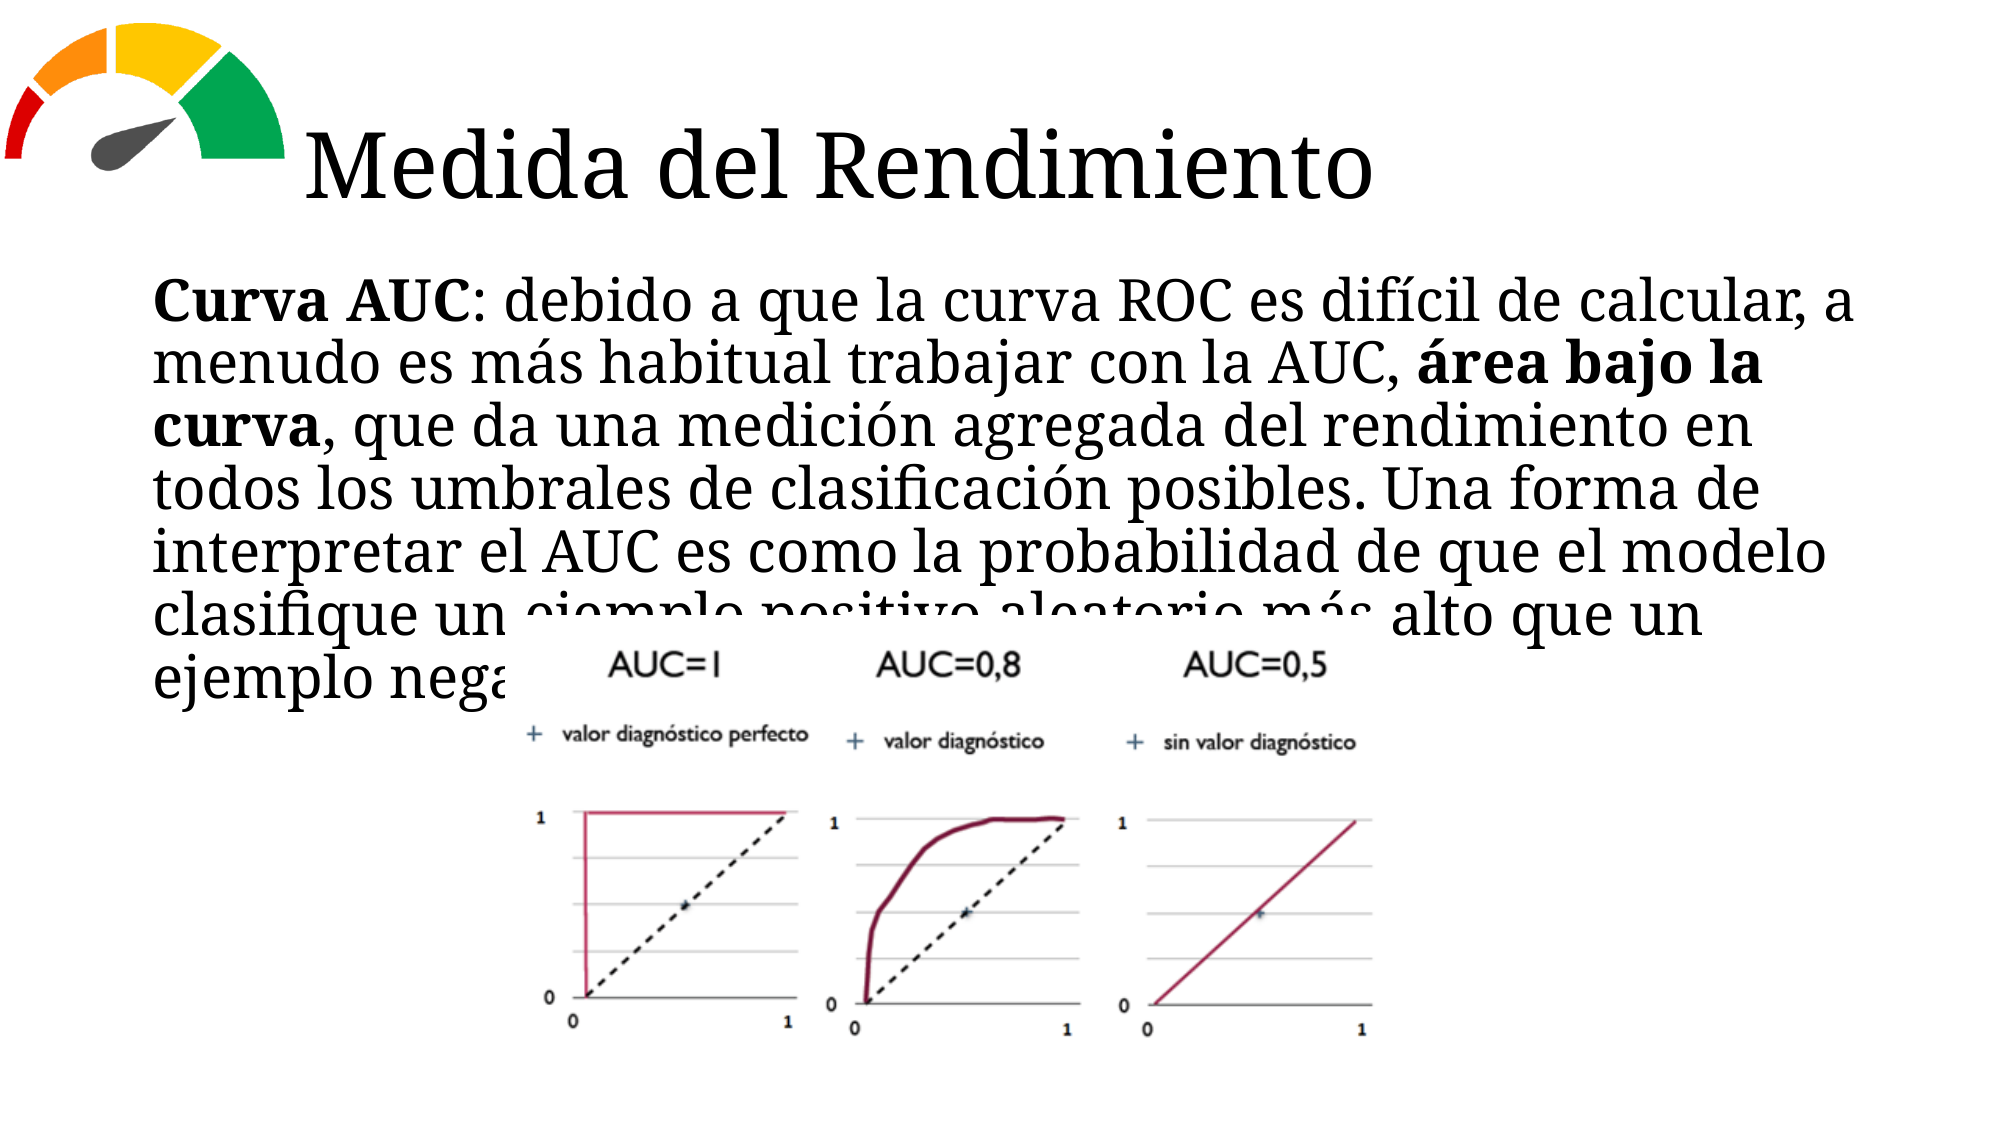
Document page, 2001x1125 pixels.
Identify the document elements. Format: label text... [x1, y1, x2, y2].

title Medida del Rendimiento [288, 59, 1863, 263]
list Curva AUC: debido a que la curva ROC es difícil de calcular, a menudo es más habitual trabajar con la AUC, área bajo la curva, que da una medición agregada del rendimiento en todos los umbrales de clasificación posibles. Una forma de interpretar el AUC es como la probabilidad de que el modelo clasifique un ejemplo positivo aleatorio más alto que un ejemplo negativo aleatorio. [137, 263, 1899, 666]
picture [505, 615, 1393, 1055]
picture [3, 16, 285, 173]
